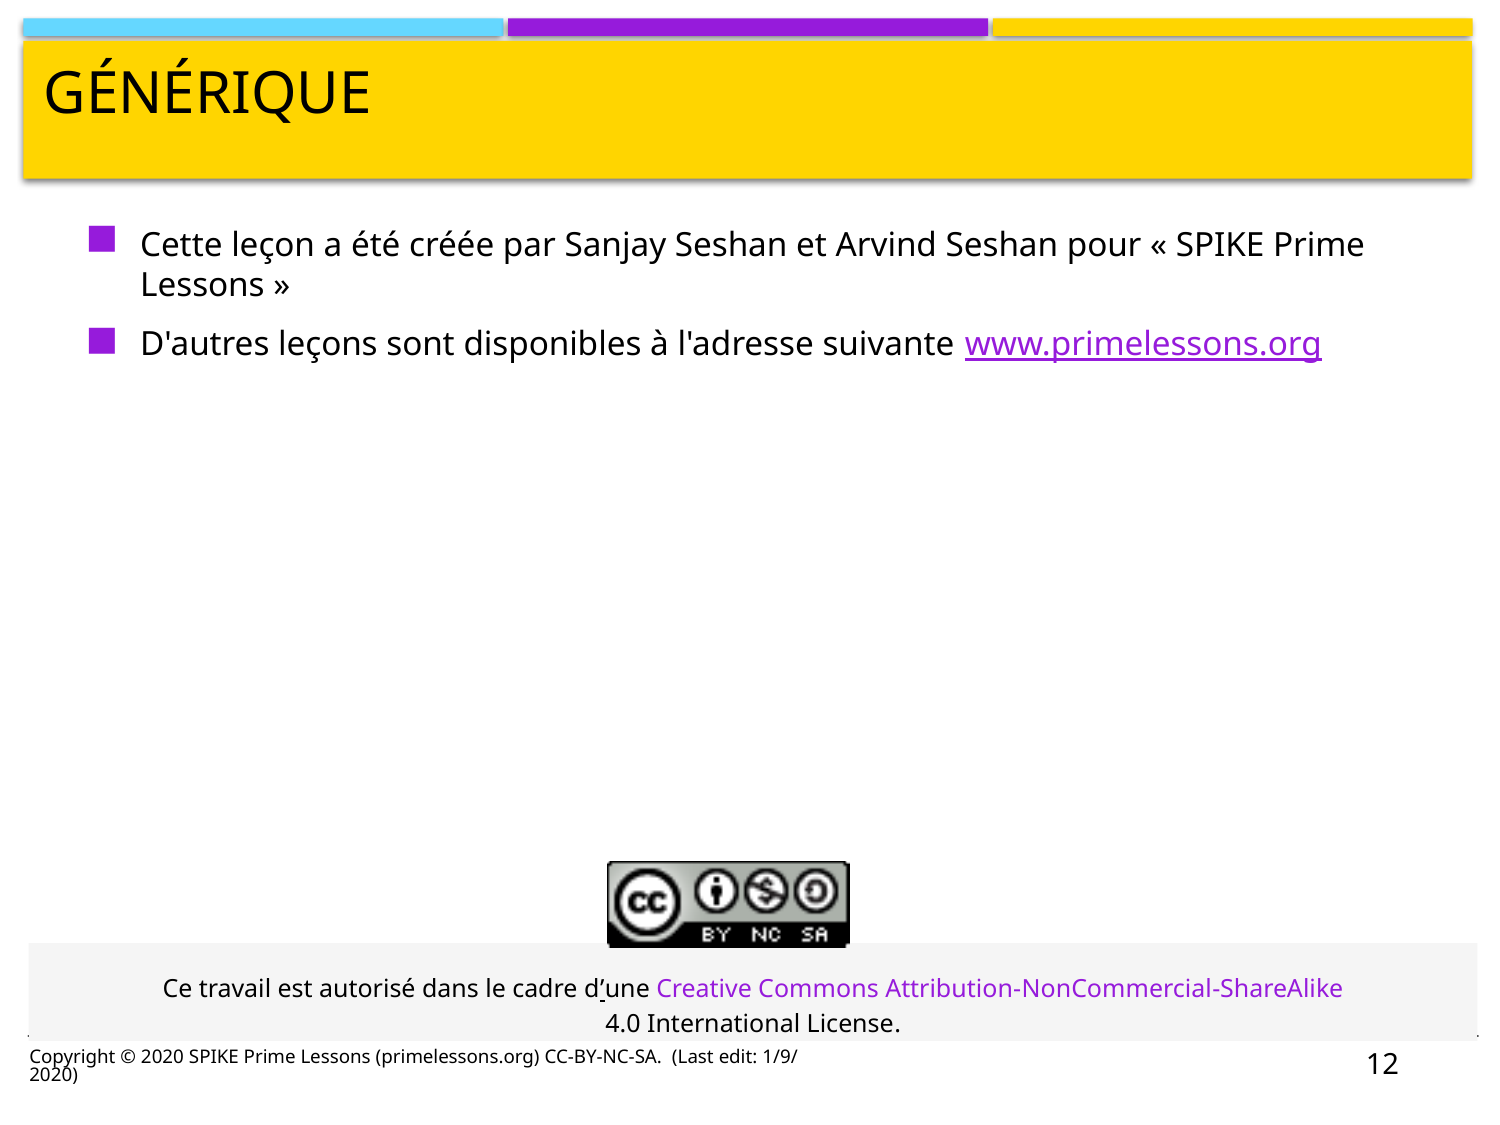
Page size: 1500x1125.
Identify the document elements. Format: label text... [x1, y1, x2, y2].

list Cette leçon a été créée par Sanjay Seshan et Arvind Seshan pour « SPIKE Prime Lessons » D'autres leçons sont disponibles à l'adresse suivante www.primelessons.org [75, 216, 1428, 405]
slide_number 12 [1351, 1041, 1478, 1098]
title générique [28, 48, 1464, 172]
text_box Ce travail est autorisé dans le cadre d’une Creative Commons Attribution-NonCommercial-ShareAlike 4.0 International License. [28, 943, 1478, 1041]
picture [606, 861, 851, 948]
footer Copyright © 2020 SPIKE Prime Lessons (primelessons.org) CC-BY-NC-SA. (Last edit: 1/9/2020) [14, 1036, 814, 1097]
